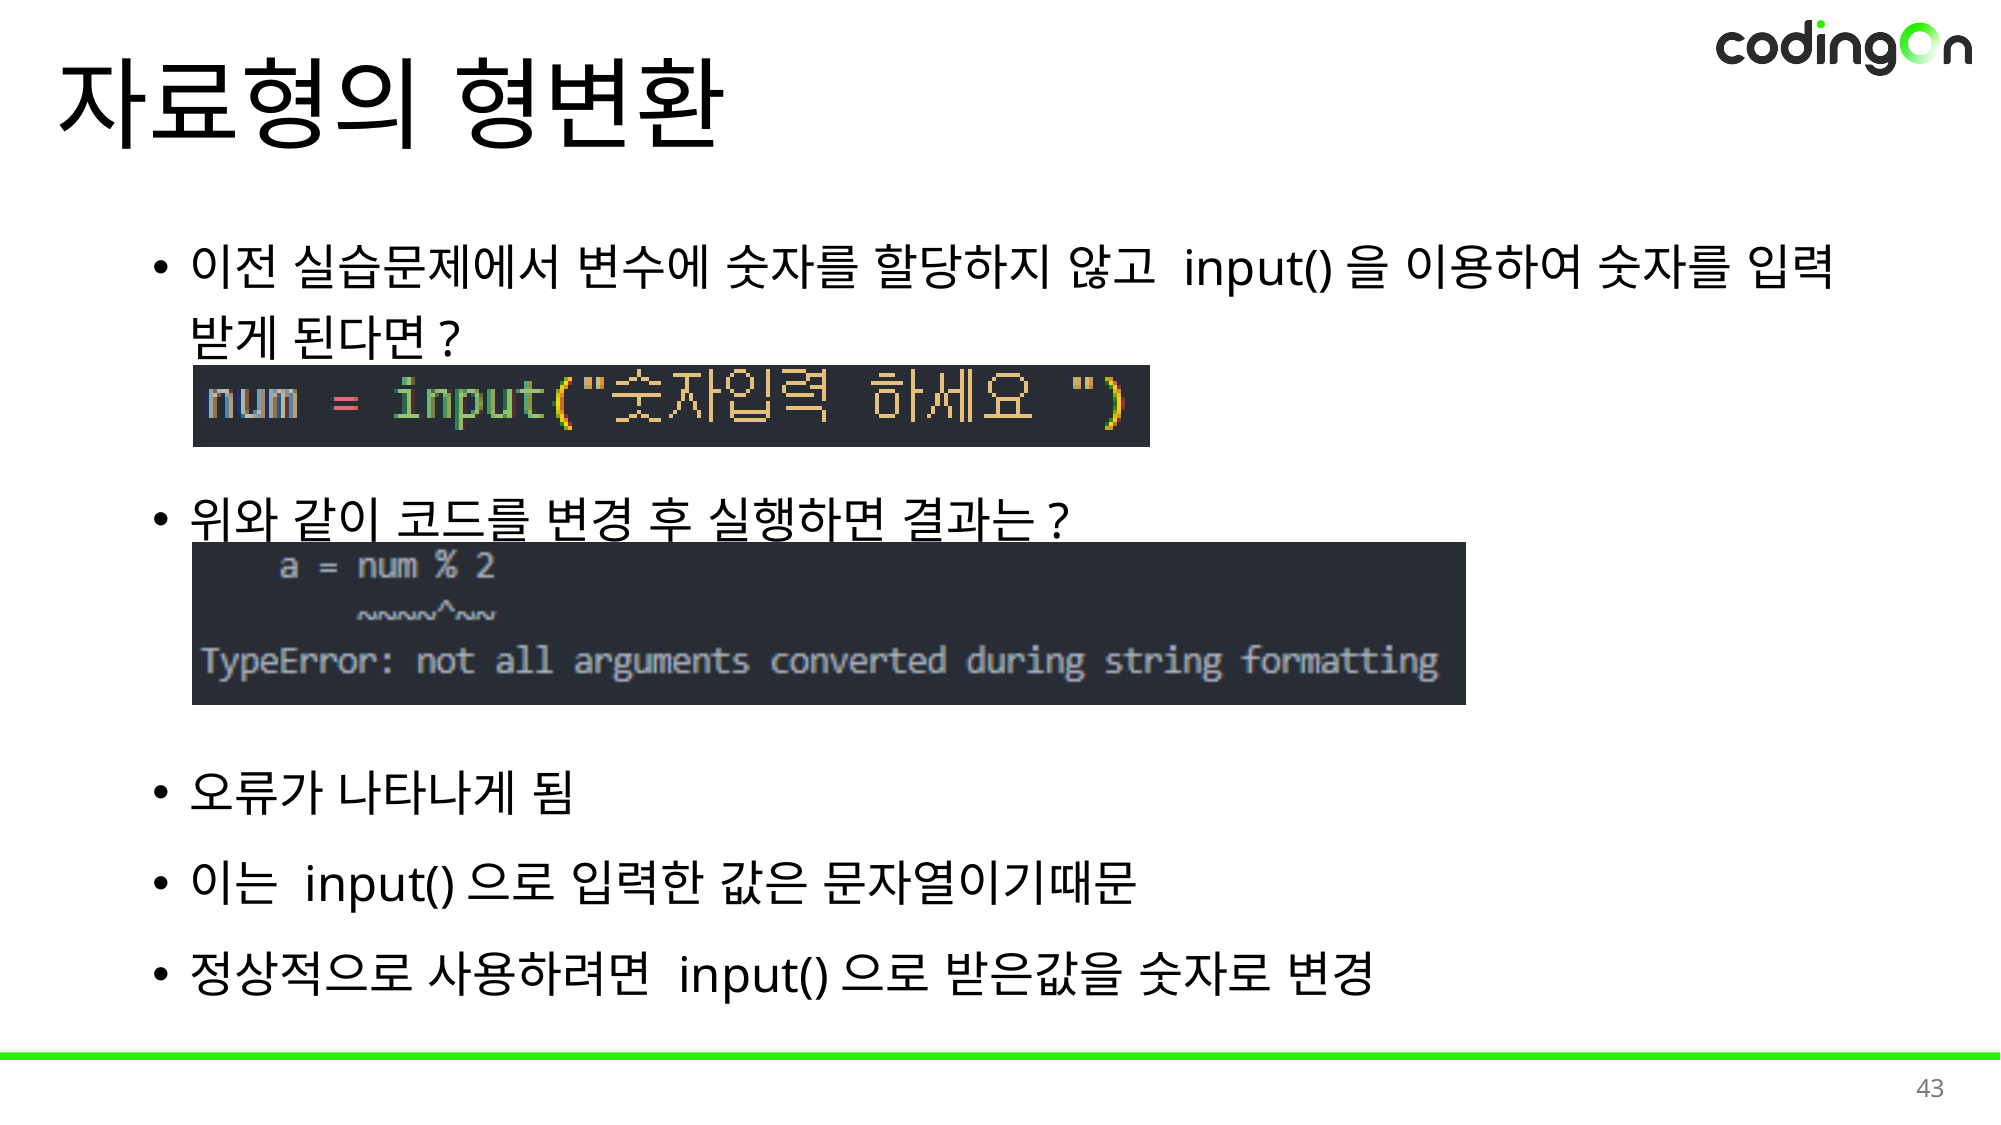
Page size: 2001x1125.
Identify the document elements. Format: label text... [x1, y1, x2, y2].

picture [1767, 20, 1972, 76]
picture [192, 542, 1466, 706]
title 자료형의 형변환 [41, 0, 1767, 218]
slide_number 43 [1509, 1059, 1960, 1120]
picture [193, 365, 1151, 447]
list 이전 실습문제에서 변수에 숫자를 할당하지 않고 input()을 이용하여 숫자를 입력 받게 된다면? 위와 같이 코드를 변경 후 실행하면 결과는? 오류가 나타나게 됨 이는 input()으로 입력한 값은 문자열이기때문 정상적으로 사용하려면 input()으로 받은값을 숫자로 변경 [137, 217, 1863, 1014]
